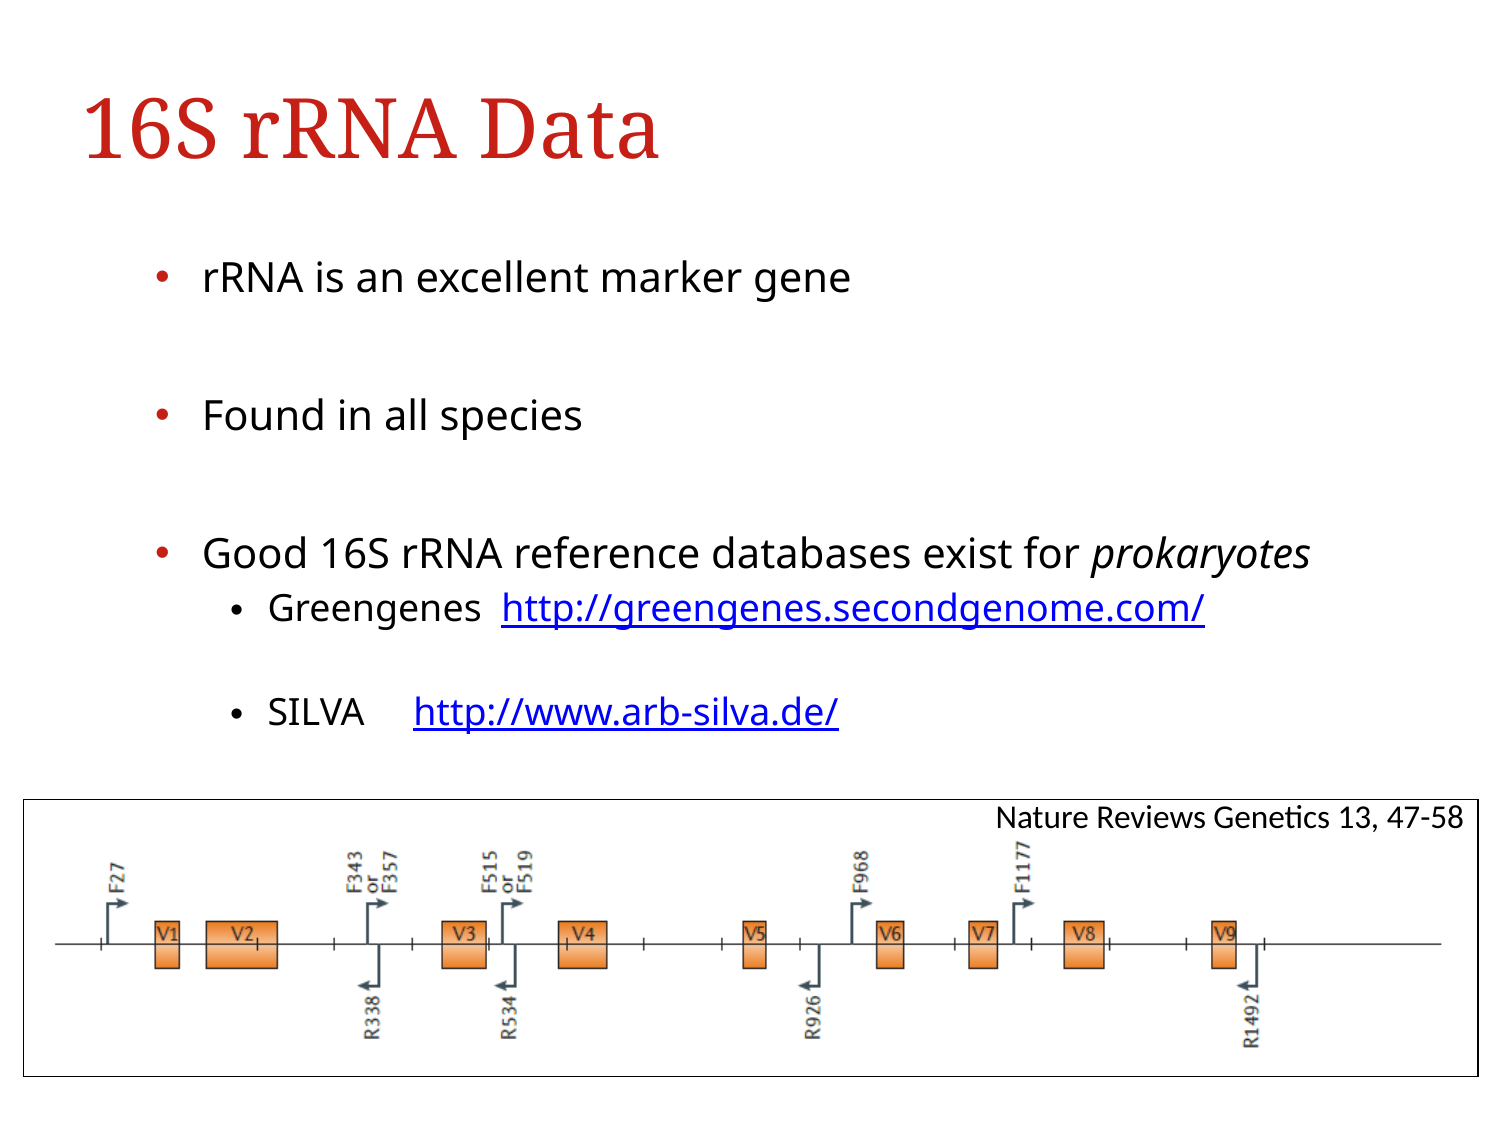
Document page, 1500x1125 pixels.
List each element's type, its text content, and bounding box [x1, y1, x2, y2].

picture [23, 799, 1478, 1076]
text_box Nature Reviews Genetics 13, 47-58 [980, 787, 1489, 843]
list rRNA is an excellent marker gene Found in all species Good 16S rRNA reference databases exist for prokaryotes Greengenes http://greengenes.secondgenome.com/ SILVA http://www.arb-silva.de/ Amplicon [amplified fragments] analysis of raw sequences [64, 243, 1436, 798]
title 16S rRNA Data [66, 30, 1437, 219]
